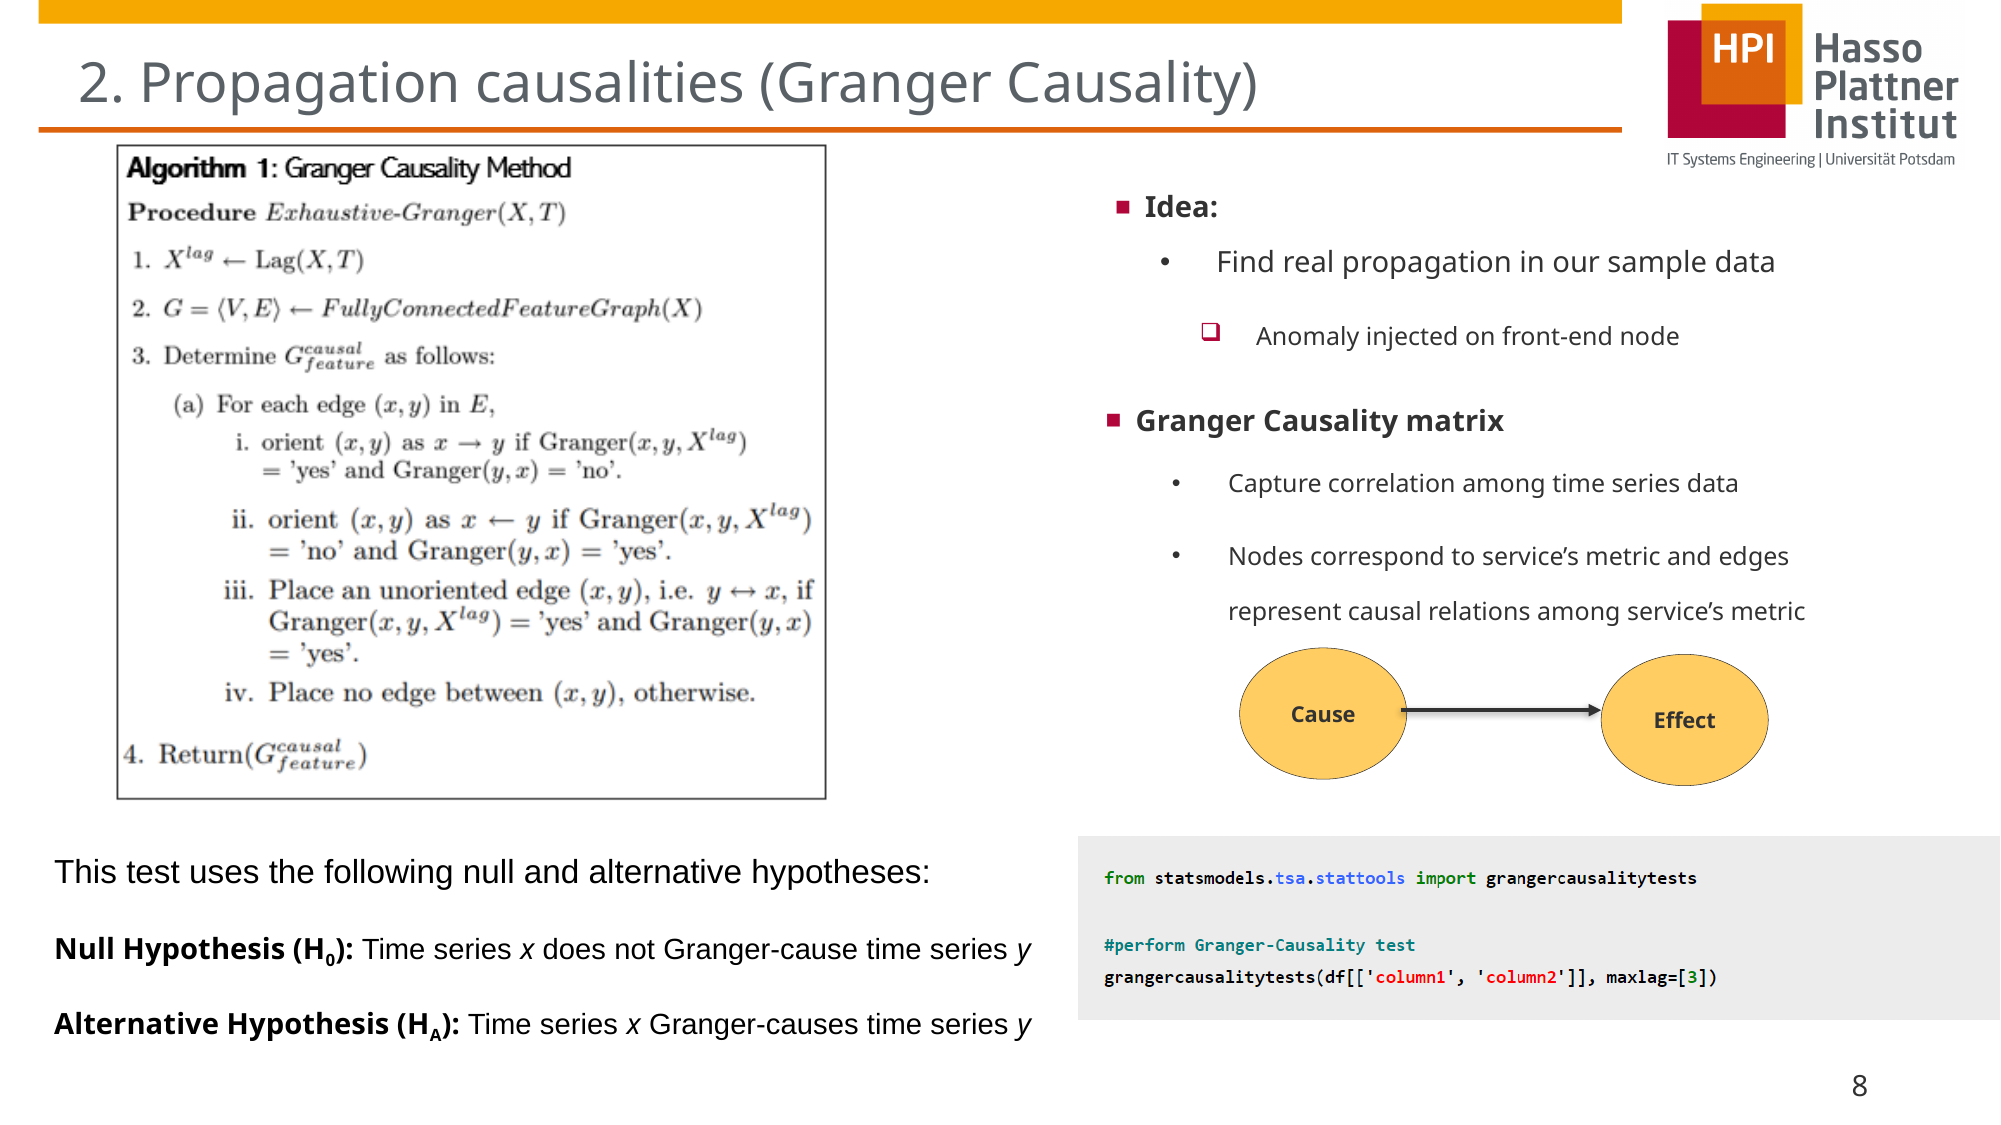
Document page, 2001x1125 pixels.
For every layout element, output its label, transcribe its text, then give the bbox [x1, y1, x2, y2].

text_box Granger Causality matrix [1105, 402, 1481, 450]
text_box Idea: [1115, 188, 1490, 236]
picture [1077, 834, 2000, 1020]
text_box Effect [1599, 652, 1771, 788]
text_box Find real propagation in our sample data Anomaly injected on front-end node [1145, 215, 1878, 414]
text_box Capture correlation among time series data Nodes correspond to service’s metric and edges represent causal relations among service’s metric [1157, 434, 1890, 634]
picture [110, 138, 832, 807]
text_box Cause [1237, 645, 1409, 782]
text_box This test uses the following null and alternative hypotheses: Null Hypothesis (H0): Time series x does not Granger-cause time series y Alternative Hypothesis (HA): Time series x Granger-causes time series y [39, 843, 1064, 1053]
slide_number 8 [1834, 1064, 1961, 1107]
picture [1664, 0, 1965, 170]
title 2. Propagation causalities (Granger Causality) [78, 23, 1583, 115]
